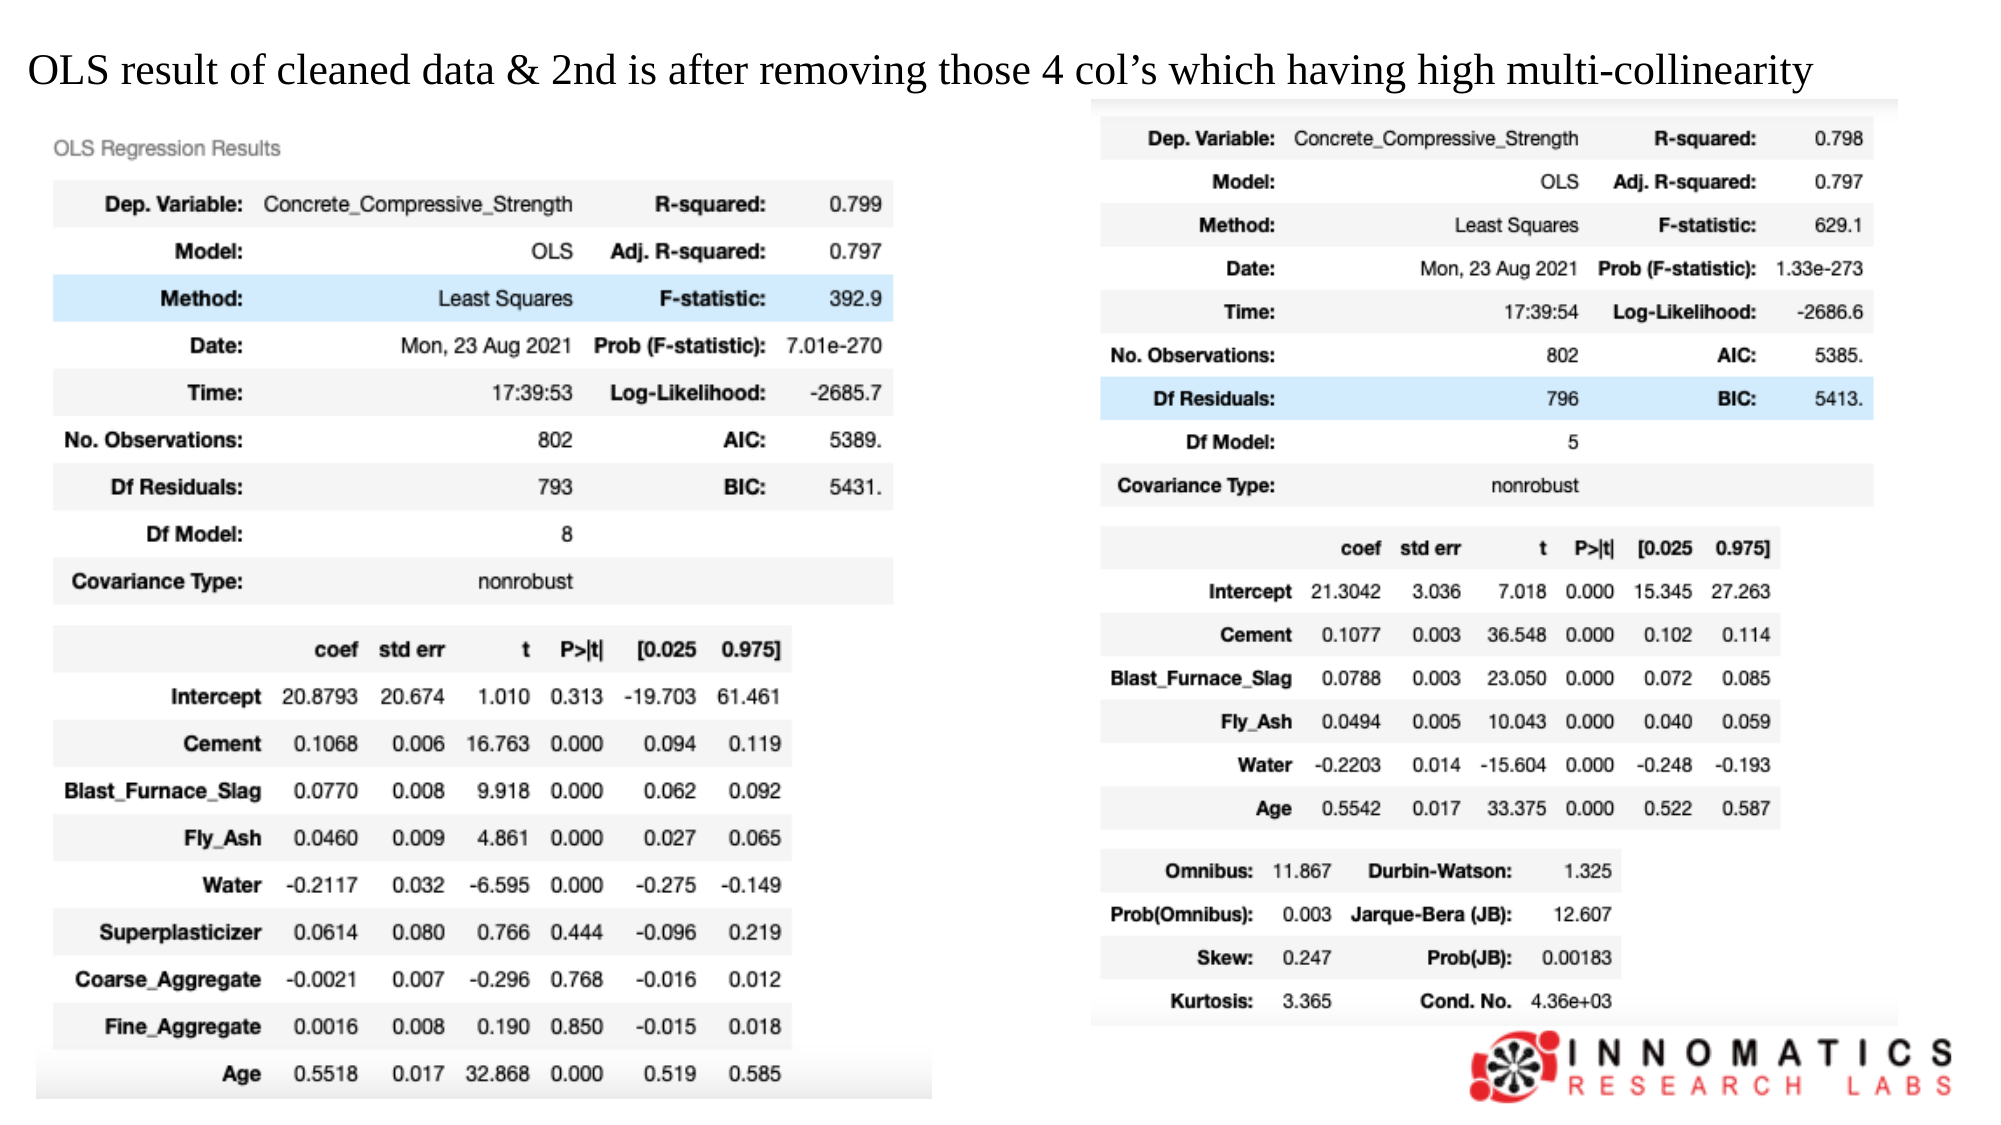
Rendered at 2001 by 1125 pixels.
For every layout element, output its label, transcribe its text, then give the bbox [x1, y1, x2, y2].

picture [1091, 99, 1975, 1125]
picture [36, 109, 932, 1099]
text_box OLS result of cleaned data & 2nd is after removing those 4 col’s which having high multi-collinearity [20, 33, 1824, 101]
